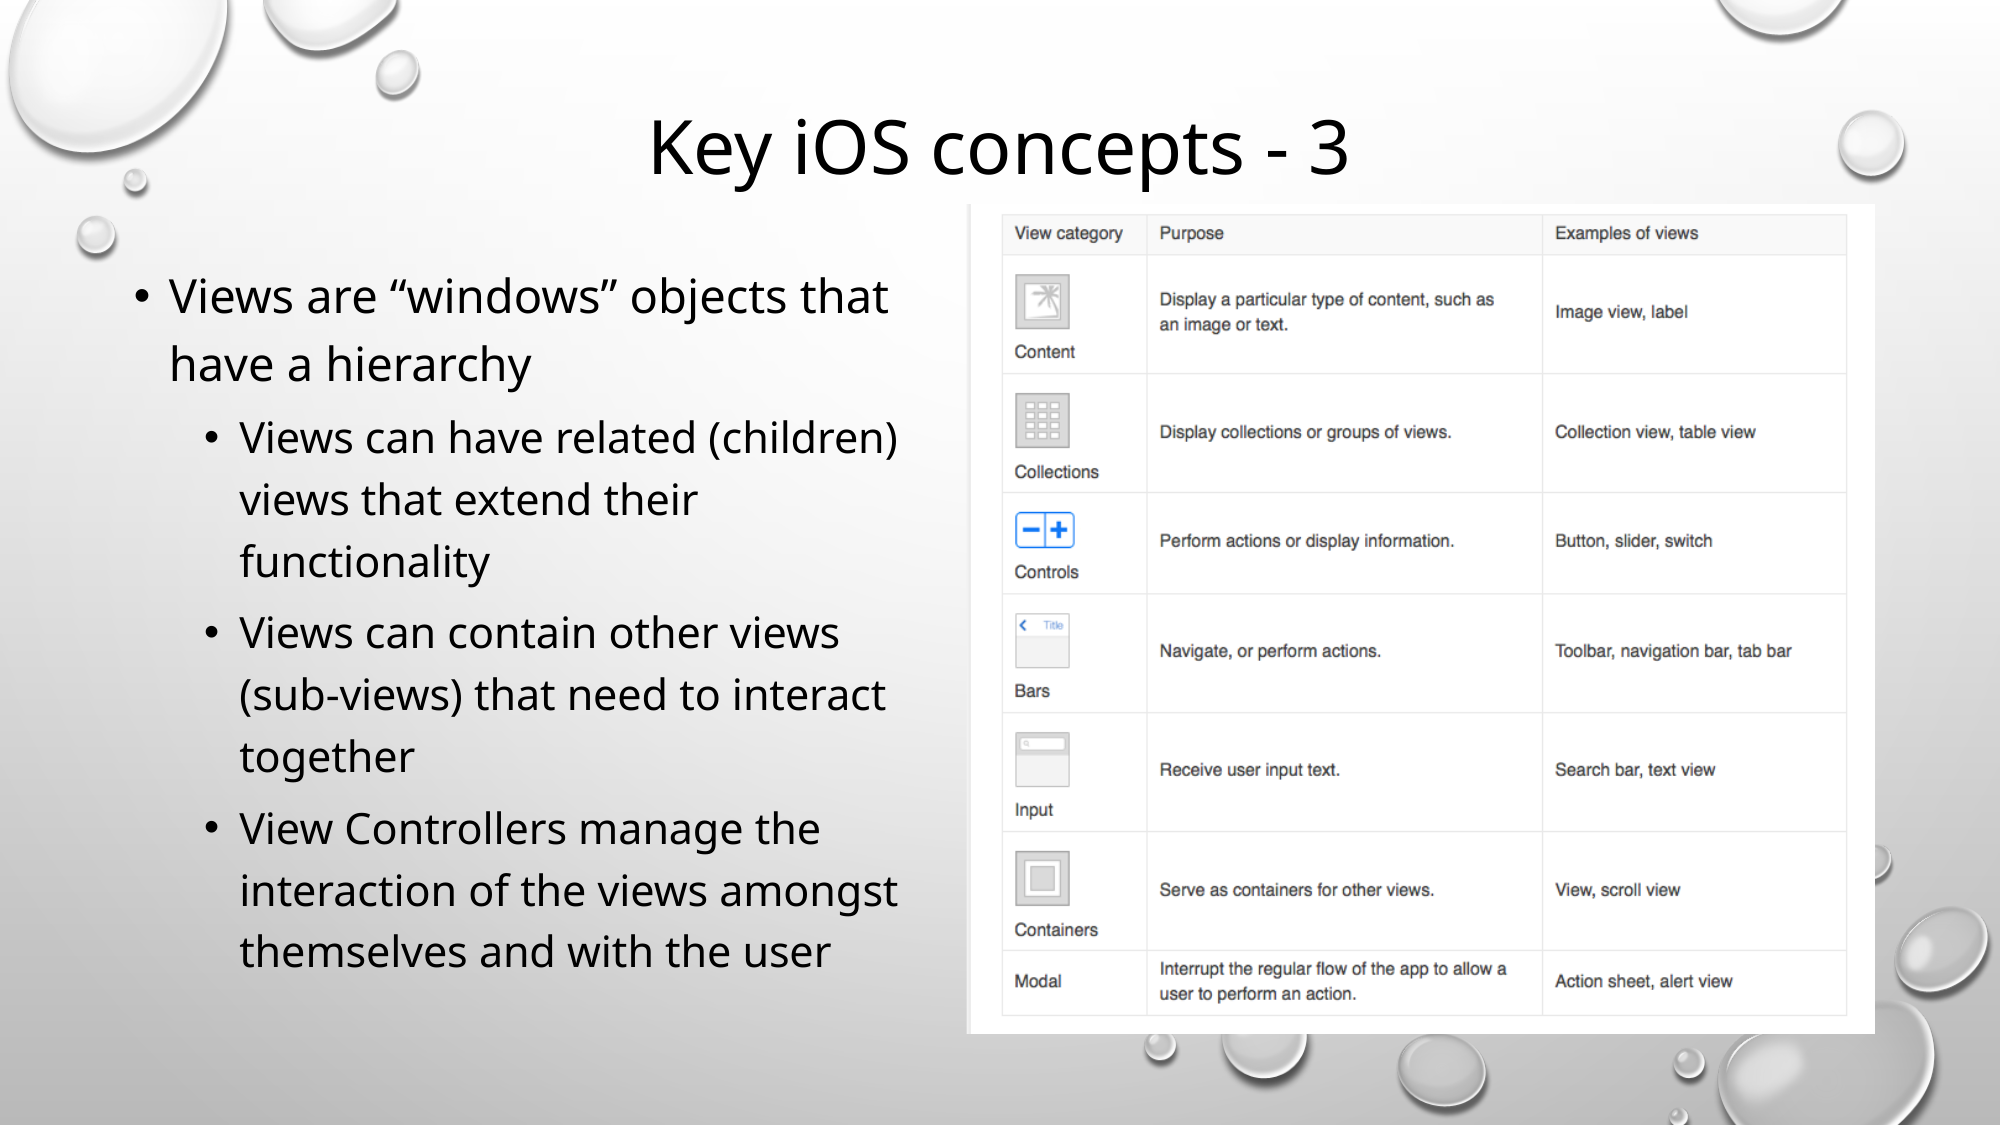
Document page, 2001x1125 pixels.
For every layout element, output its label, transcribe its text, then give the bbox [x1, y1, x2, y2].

picture [0, 0, 2000, 1125]
list Views are “windows” objects that have a hierarchy Views can have related (children) views that extend their functionality Views can contain other views (sub-views) that need to interact together View Controllers manage the interaction of the views amongst themselves and with the user [118, 247, 923, 1015]
title Key iOS concepts - 3 [149, 75, 1851, 225]
